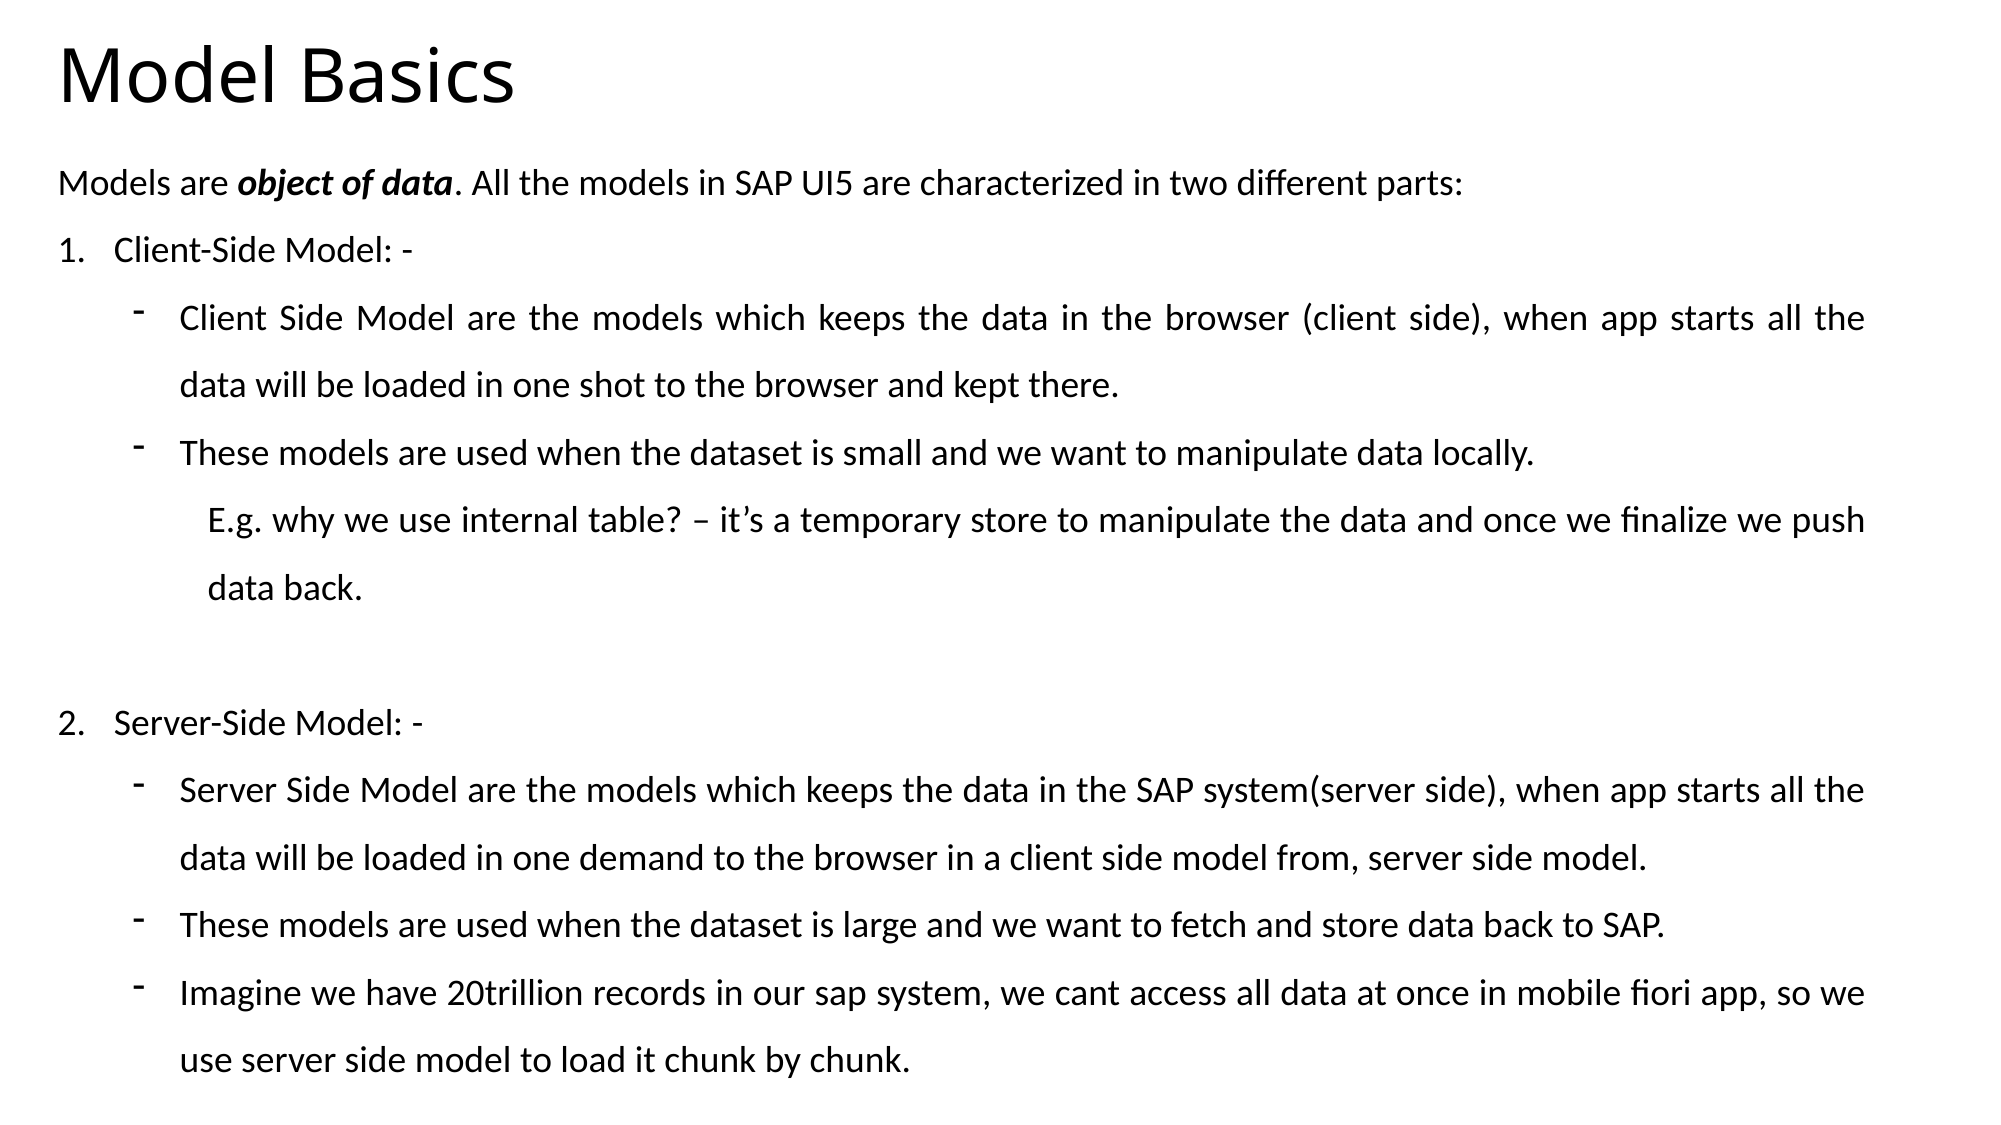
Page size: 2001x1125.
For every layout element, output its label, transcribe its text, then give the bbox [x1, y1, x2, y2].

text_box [223, 141, 476, 205]
text_box Model Basics [42, 30, 1319, 127]
text_box Models are object of data. All the models in SAP UI5 are characterized in two different parts: Client-Side Model: - Client Side Model are the models which keeps the data in the browser (client side), when app starts all the data will be loaded in one shot to the browser and kept there. These models are used when the dataset is small and we want to manipulate data locally. E.g. why we use internal table? – it’s a temporary store to manipulate the data and once we finalize we push data back. Server-Side Model: - Server Side Model are the models which keeps the data in the SAP system(server side), when app starts all the data will be loaded in one demand to the browser in a client side model from, server side model. These models are used when the dataset is large and we want to fetch and store data back to SAP. Imagine we have 20trillion records in our sap system, we cant access all data at once in mobile fiori app, so we use server side model to load it chunk by chunk. [42, 127, 1883, 1088]
